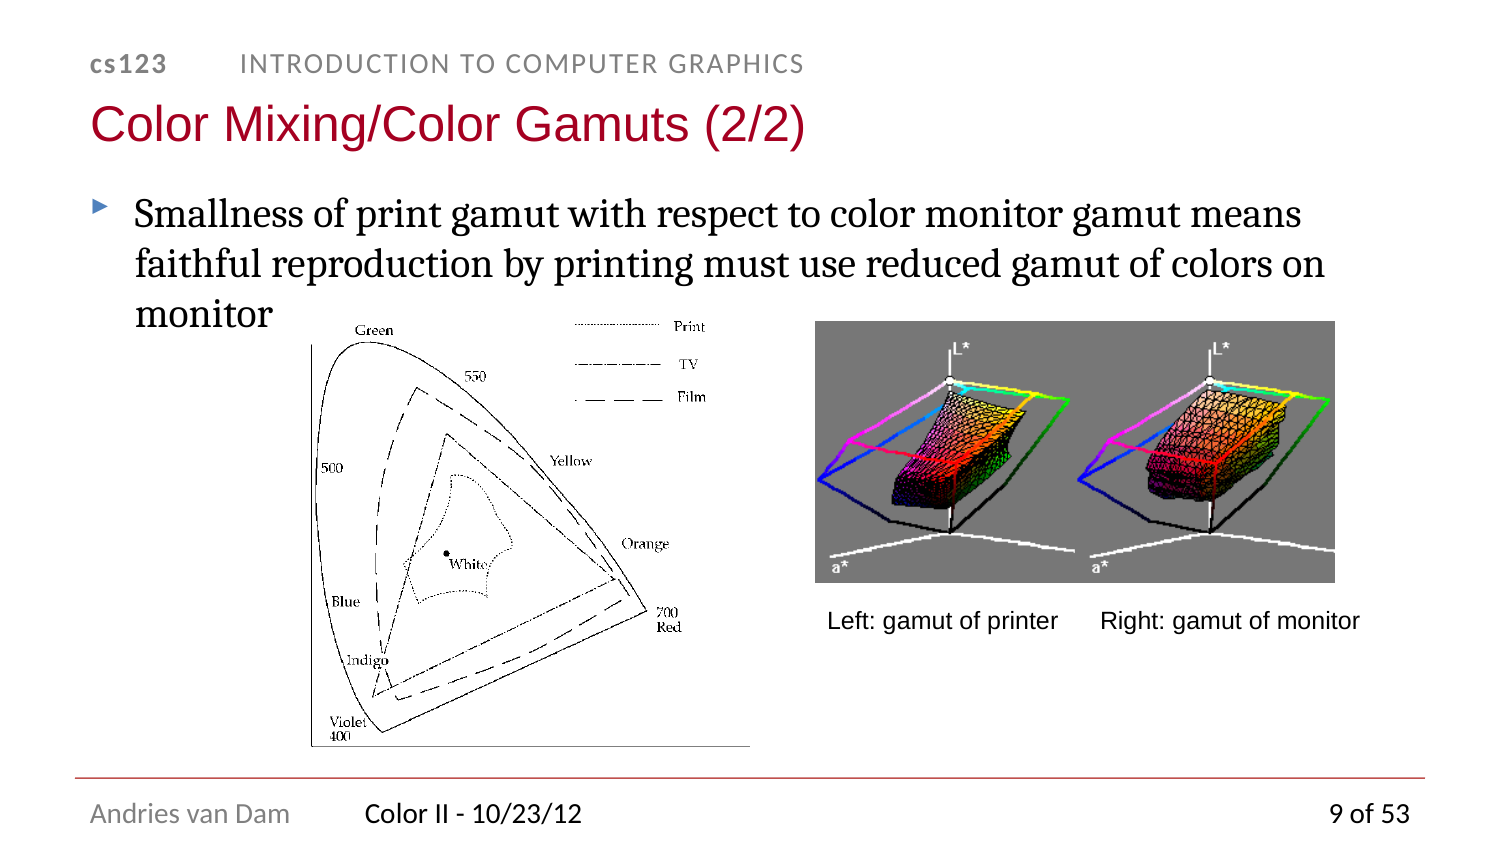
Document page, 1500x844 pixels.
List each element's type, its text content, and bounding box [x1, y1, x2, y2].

text_box Left: gamut of printer Right: gamut of monitor [812, 596, 1413, 642]
slide_number 9 of 53 [1224, 787, 1425, 827]
list Smallness of print gamut with respect to color monitor gamut means faithful reproduction by printing must use reduced gamut of colors on monitor [75, 178, 1425, 769]
picture [815, 321, 1335, 583]
title Color Mixing/Color Gamuts (2/2) [75, 84, 1425, 160]
footer Color II - 10/23/12 [350, 787, 1213, 827]
picture [311, 321, 751, 748]
